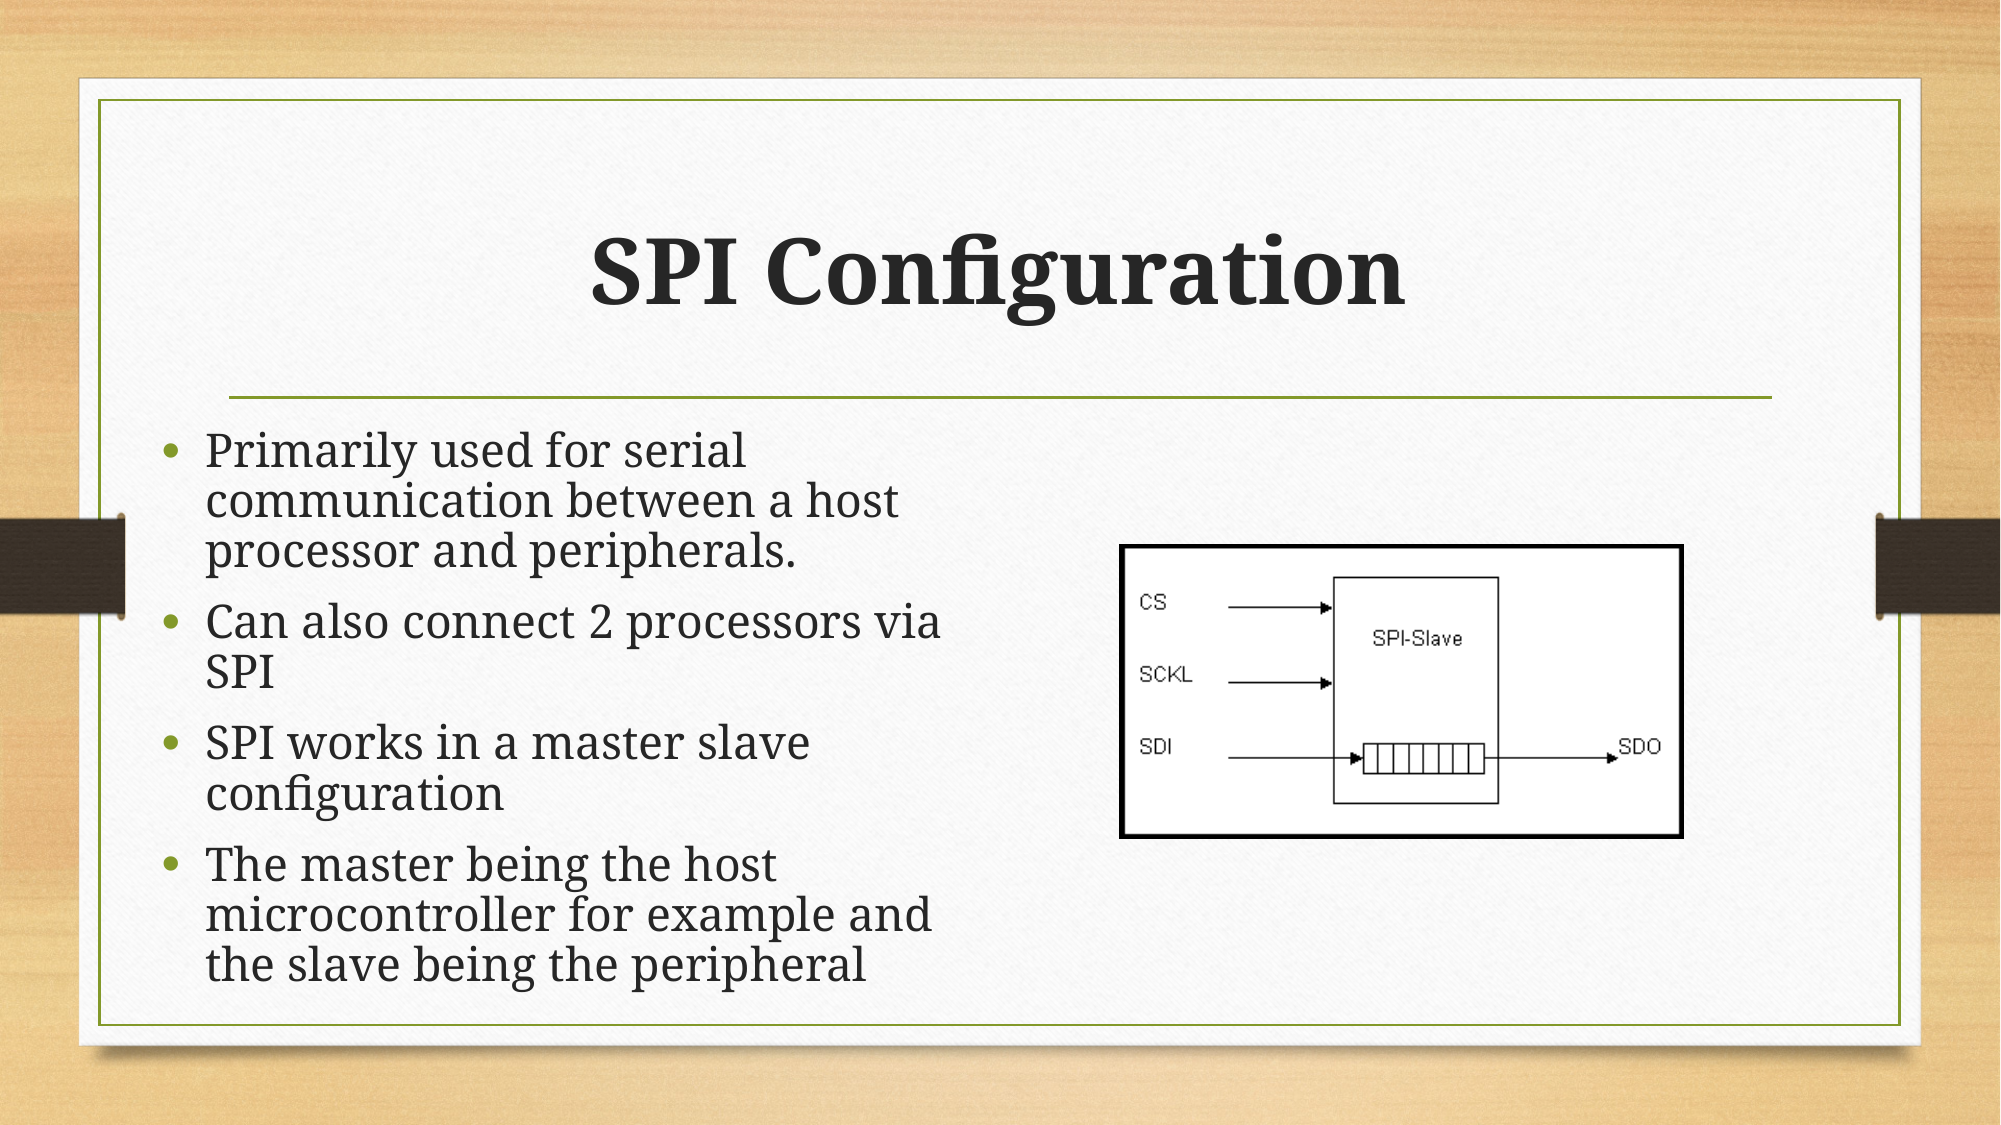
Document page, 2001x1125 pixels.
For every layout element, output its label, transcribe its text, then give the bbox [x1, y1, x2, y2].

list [1118, 544, 1684, 839]
title SPI Configuration [212, 161, 1788, 375]
list Primarily used for serial communication between a host processor and peripherals. Can also connect 2 processors via SPI SPI works in a master slave configuration The master being the host microcontroller for example and the slave being the peripheral [146, 420, 987, 1006]
picture [0, 0, 2001, 1125]
